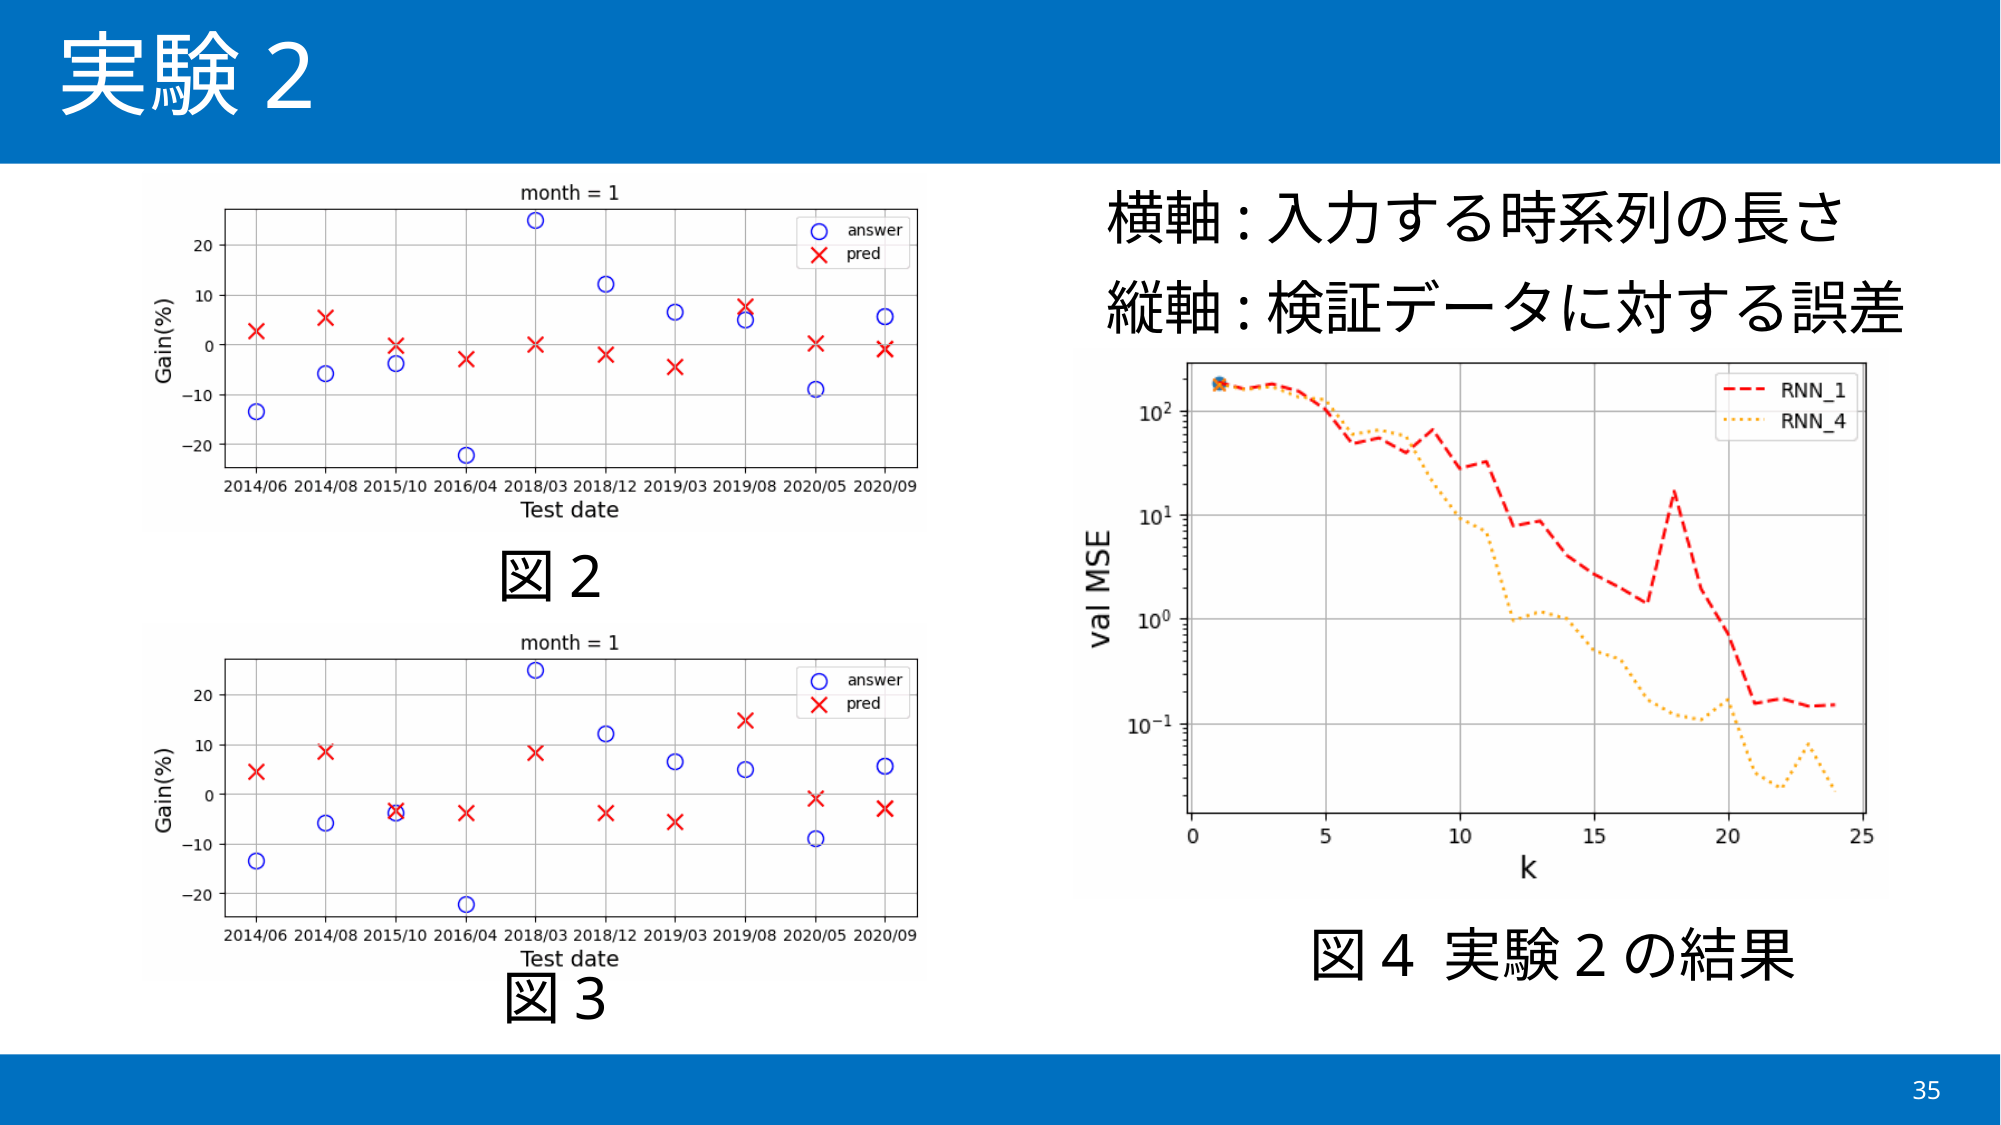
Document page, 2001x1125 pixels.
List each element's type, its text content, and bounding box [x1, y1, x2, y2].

list 横軸:入力する時系列の長さ 縦軸:検証データに対する誤差 図2: 実験2の結果 [42, 173, 1957, 1040]
text_box 図4 実験2の結果 [1294, 911, 1812, 996]
picture [1073, 348, 1889, 899]
slide_number 35 [1506, 1061, 1957, 1122]
picture [142, 173, 927, 532]
title 実験2 [42, 8, 1957, 149]
picture [142, 623, 927, 981]
